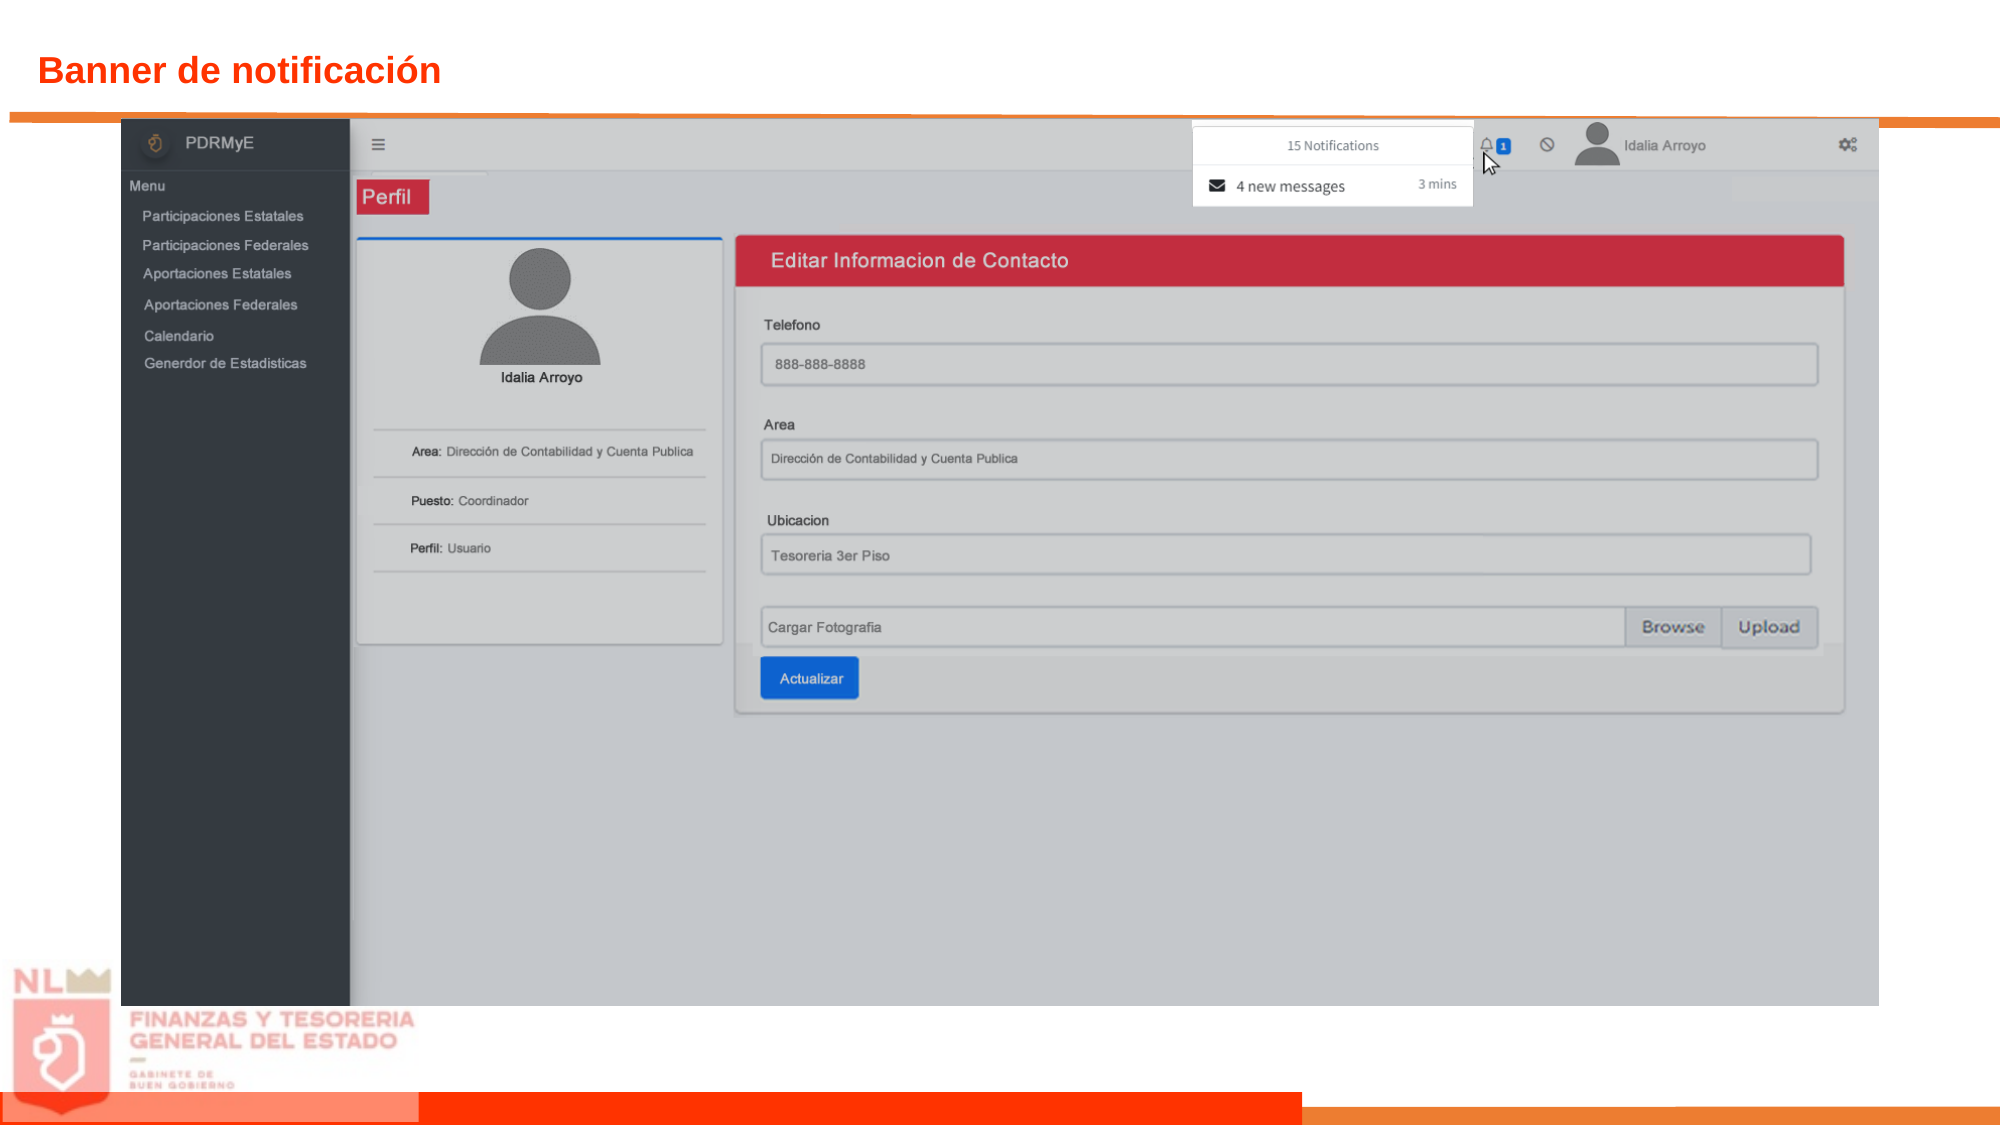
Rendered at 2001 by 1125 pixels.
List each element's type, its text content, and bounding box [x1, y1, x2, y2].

picture [121, 119, 1879, 1006]
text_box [9, 117, 2000, 123]
text_box [0, 1091, 1303, 1125]
text_box [2, 958, 420, 1123]
text_box Banner de notificación [23, 38, 458, 99]
